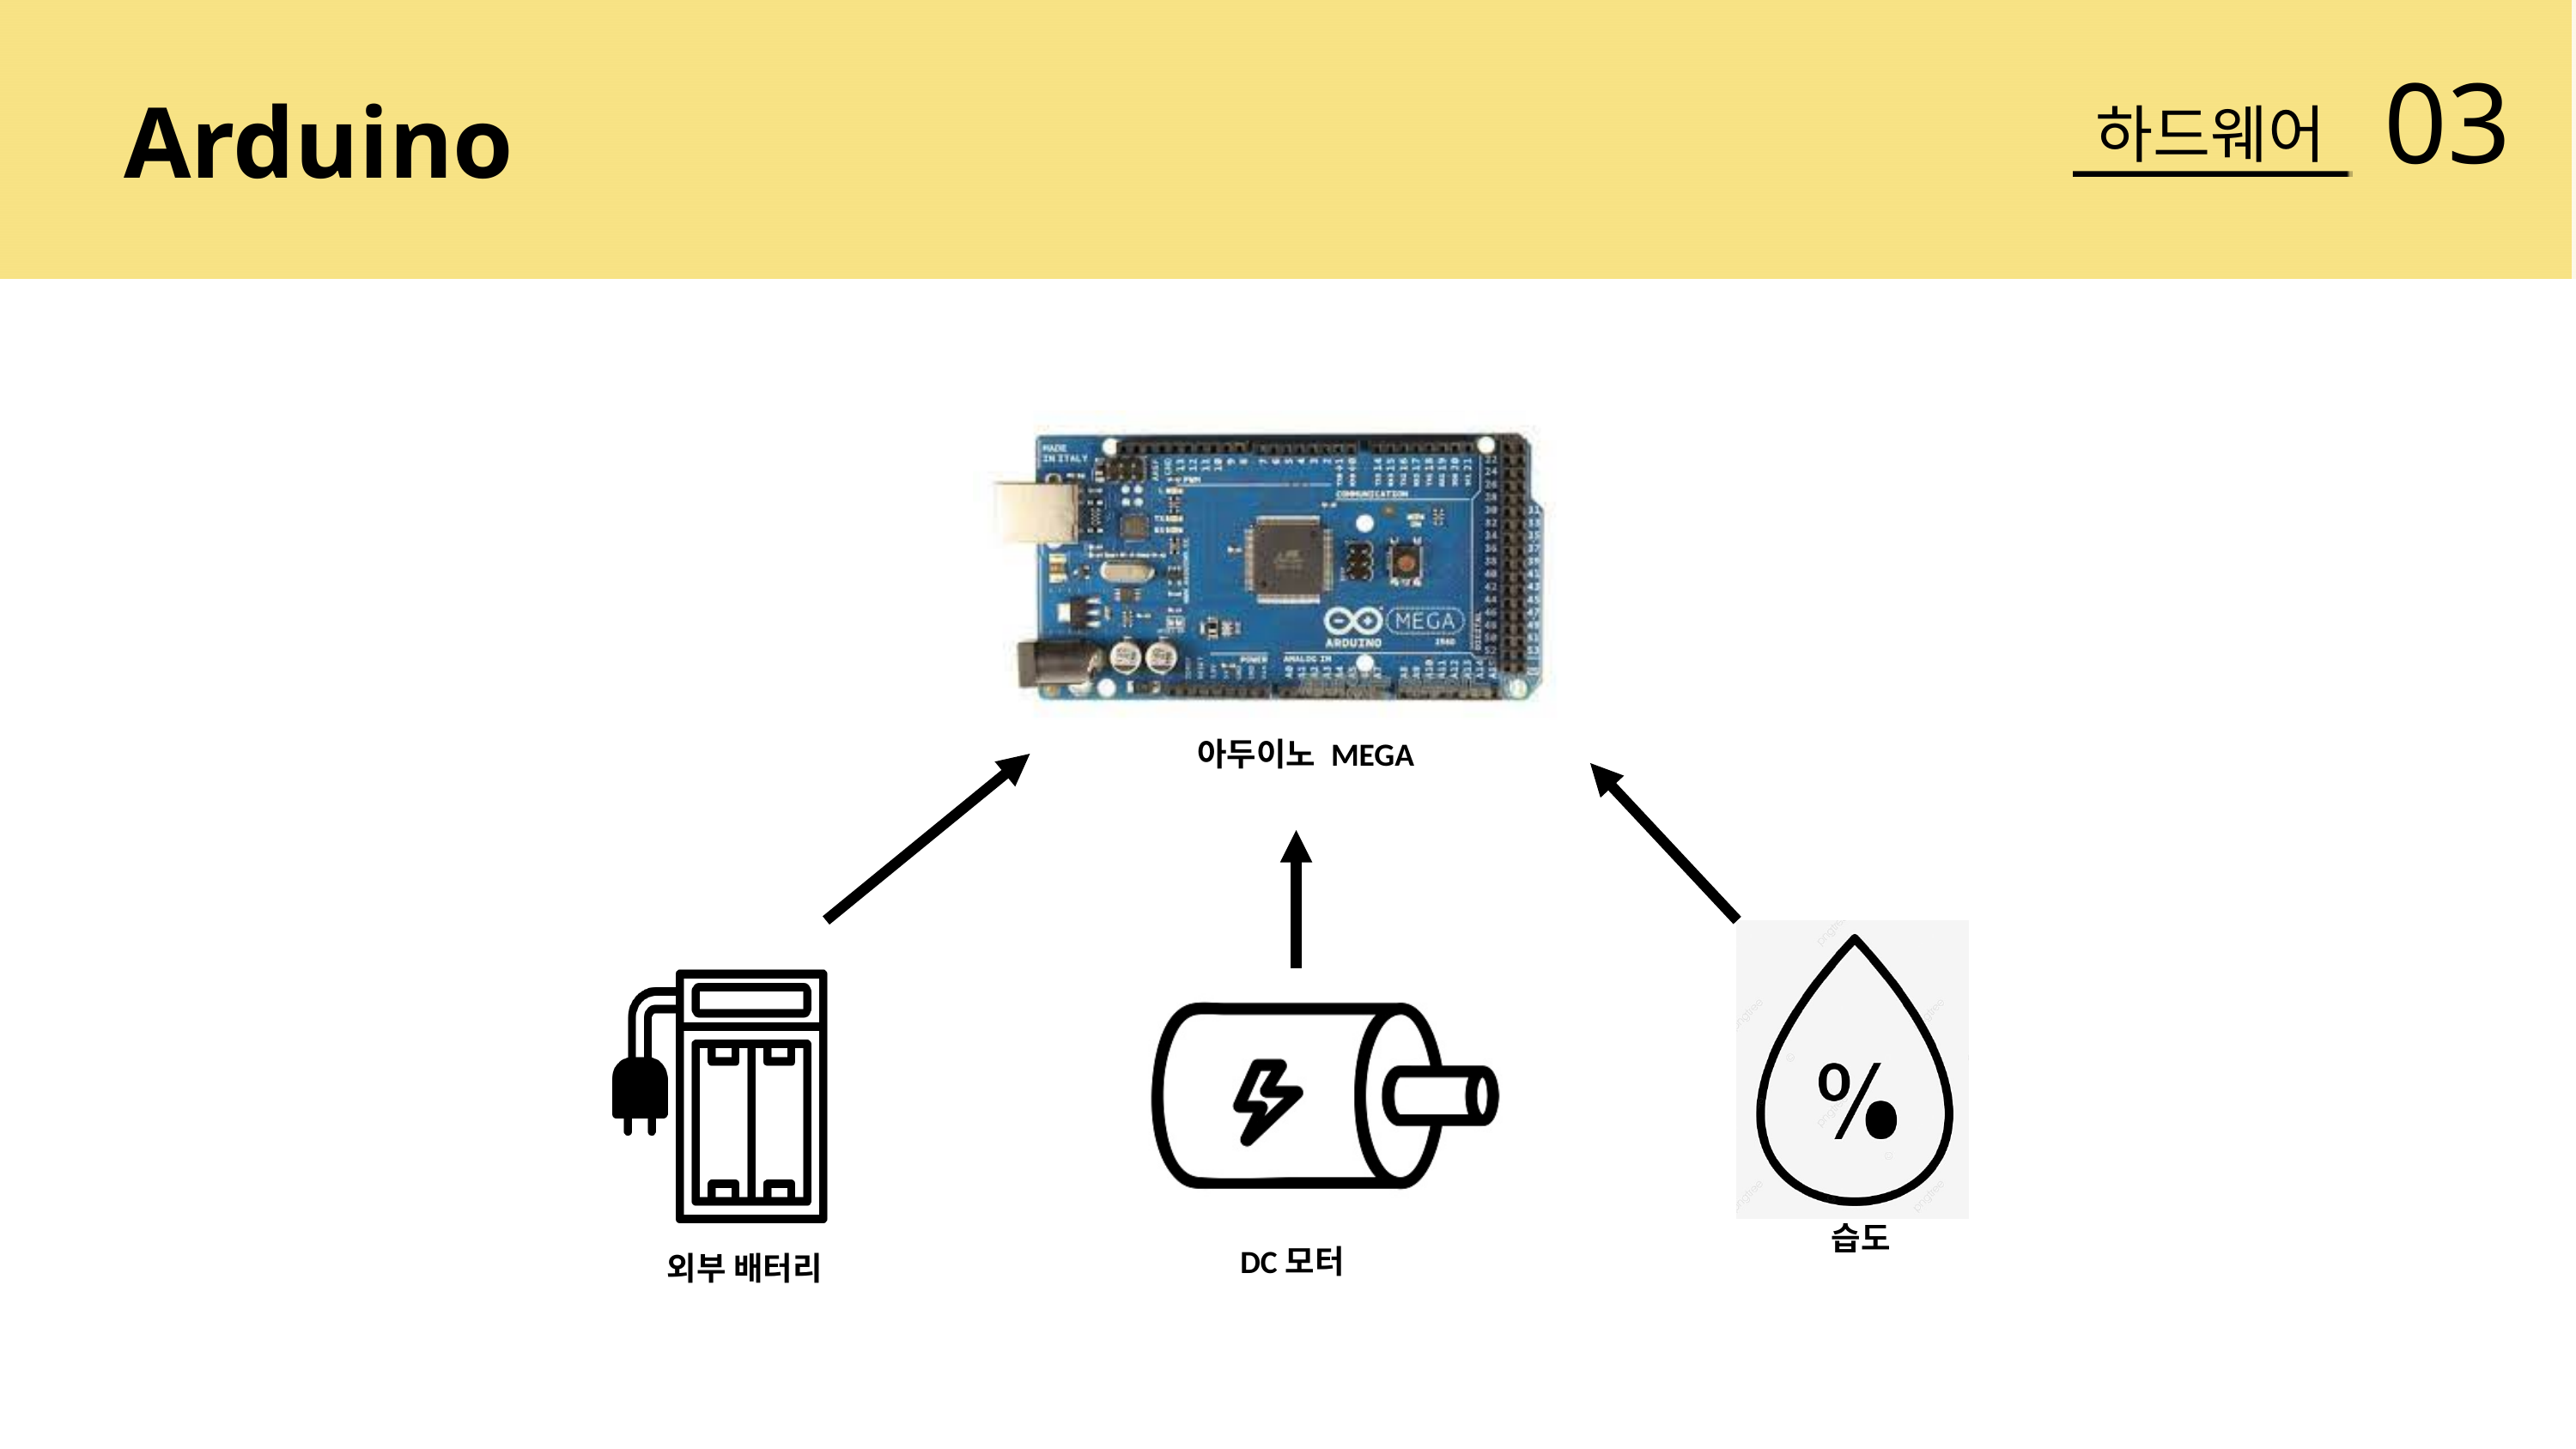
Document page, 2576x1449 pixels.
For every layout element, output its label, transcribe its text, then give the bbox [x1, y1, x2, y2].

picture [584, 956, 839, 1236]
picture [973, 409, 1569, 724]
picture [1735, 919, 1969, 1219]
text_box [825, 753, 1030, 921]
text_box DC모터 [1227, 1228, 1370, 1294]
text_box 아두이노 MEGA [1184, 731, 1442, 786]
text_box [1589, 762, 1738, 921]
text_box 외부 배터리 [653, 1235, 857, 1300]
picture [1142, 973, 1516, 1206]
picture [0, 0, 2576, 280]
text_box 습도 [1819, 1226, 1914, 1270]
